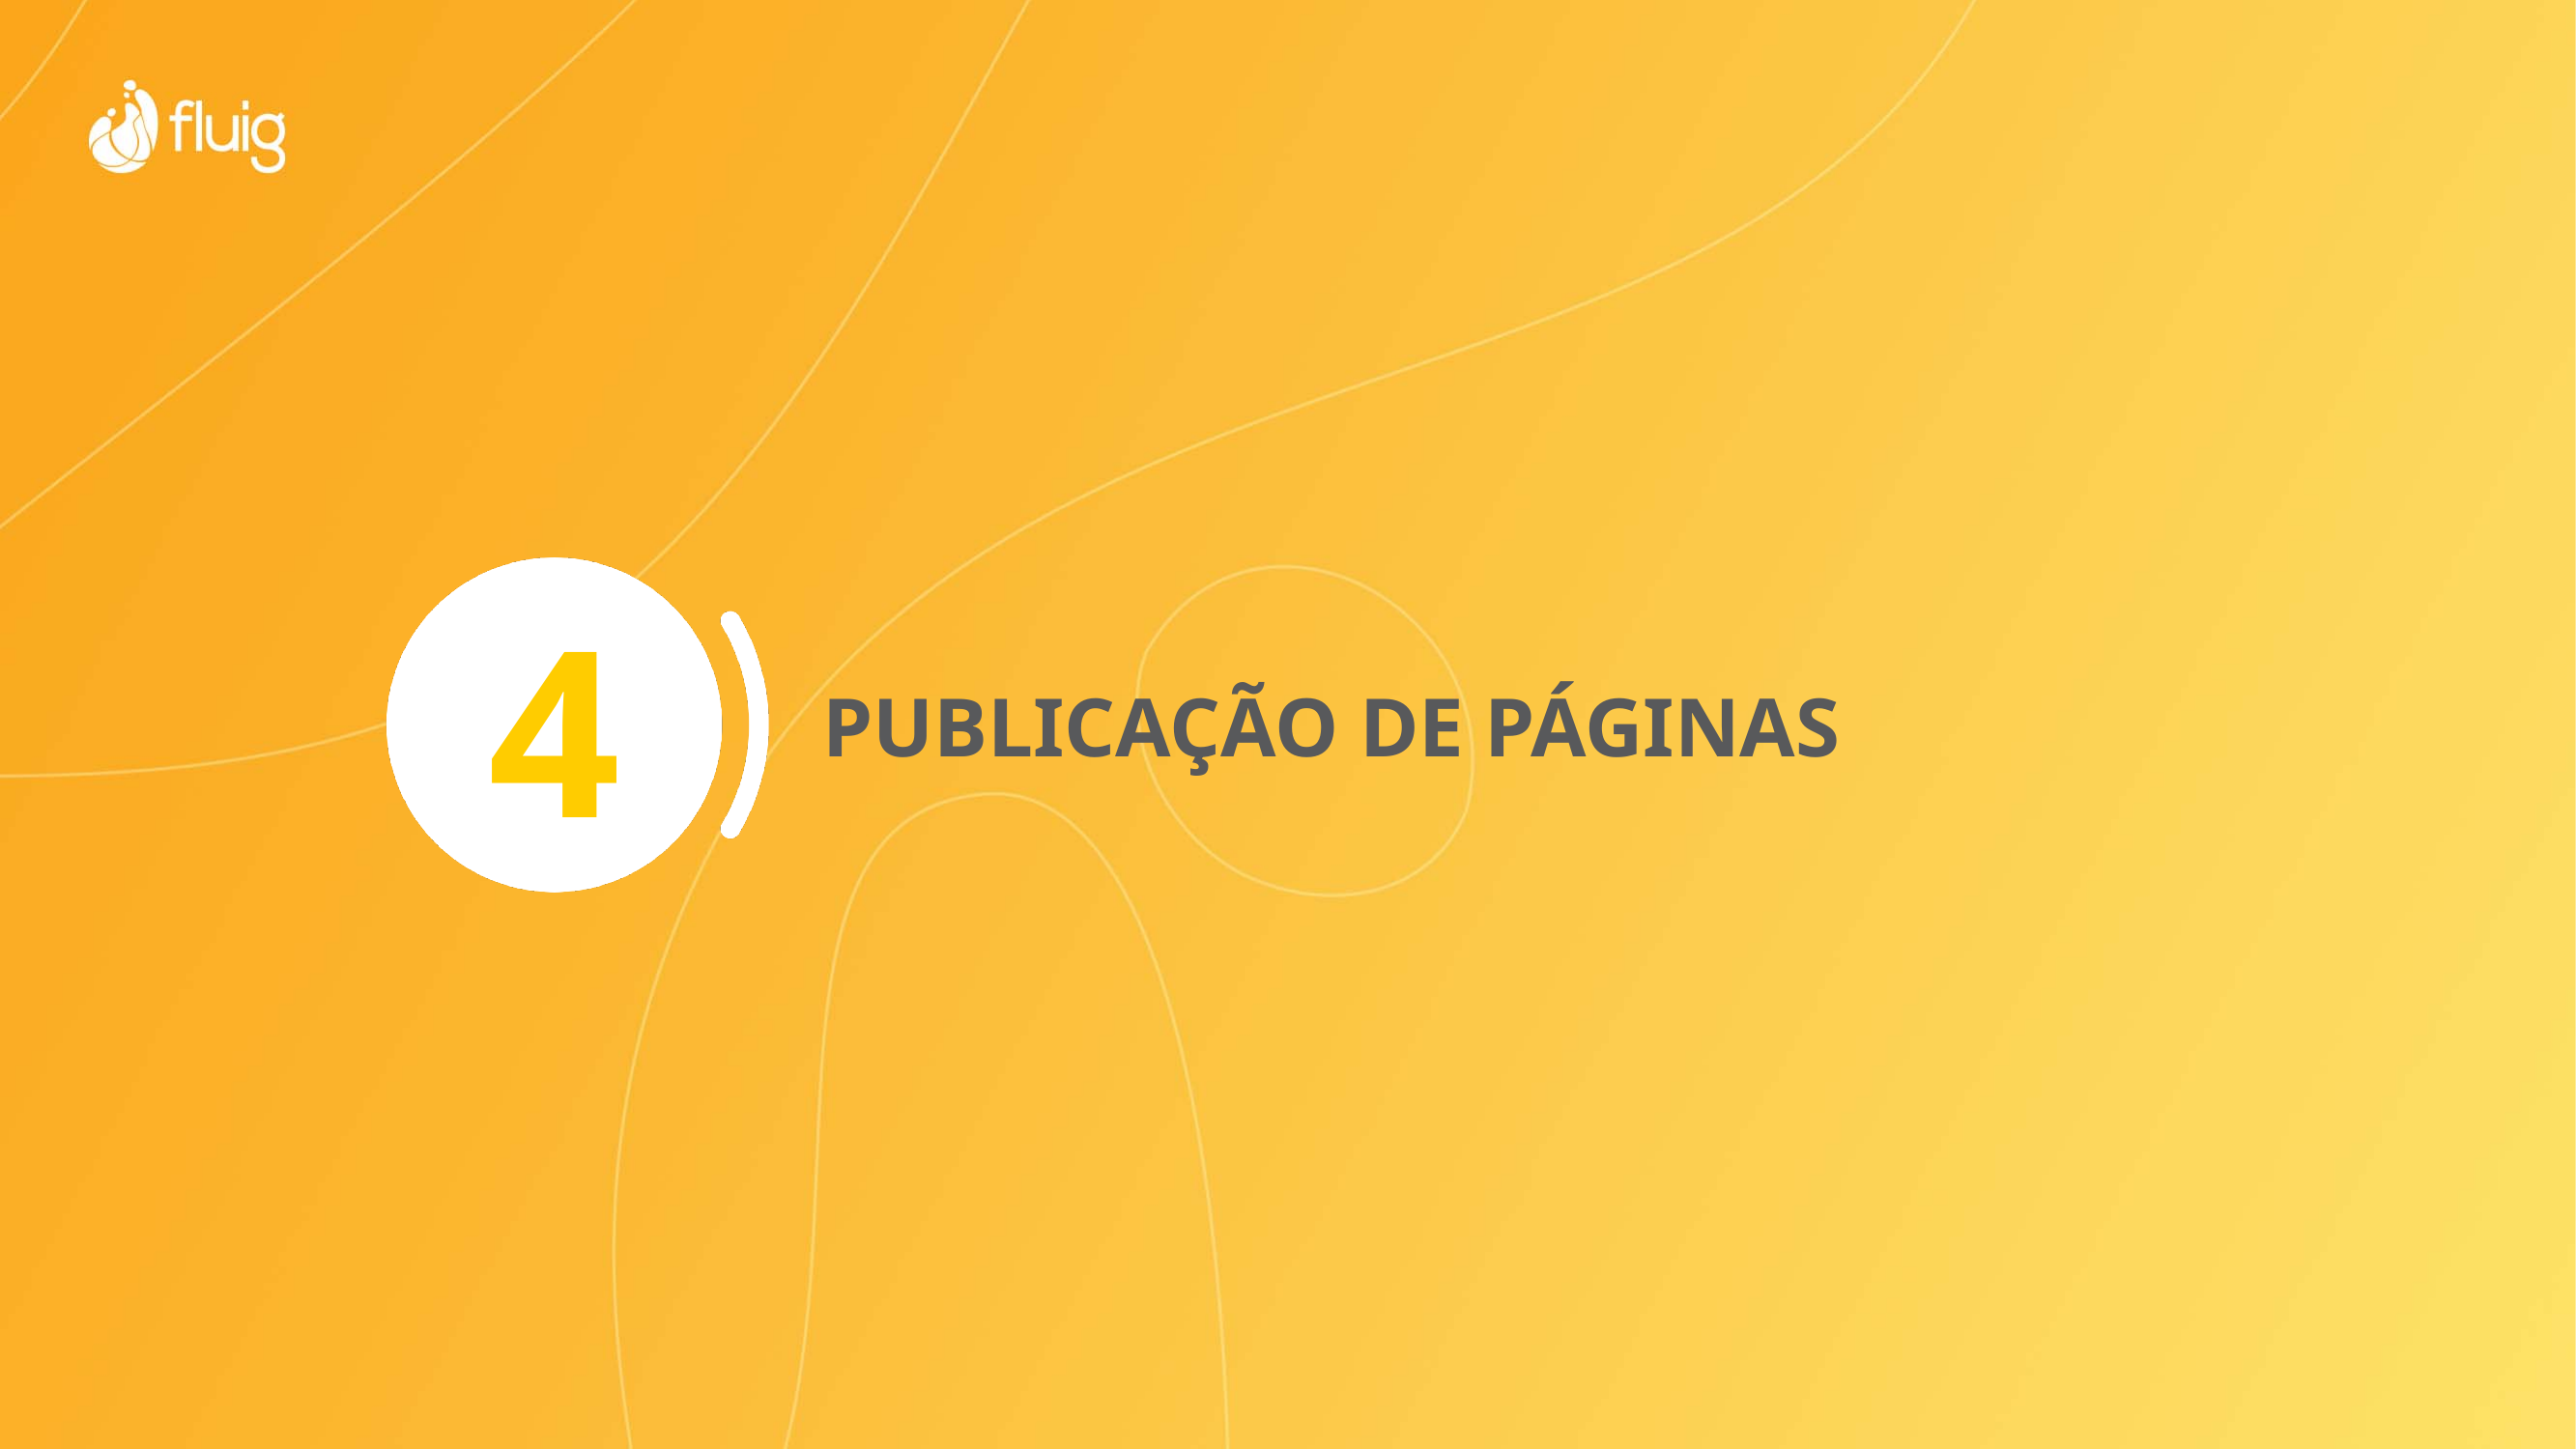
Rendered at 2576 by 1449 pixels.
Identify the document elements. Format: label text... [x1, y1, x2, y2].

list 4 [386, 556, 722, 893]
picture [0, 0, 2576, 1449]
list Publicação de páginas [808, 608, 2576, 841]
